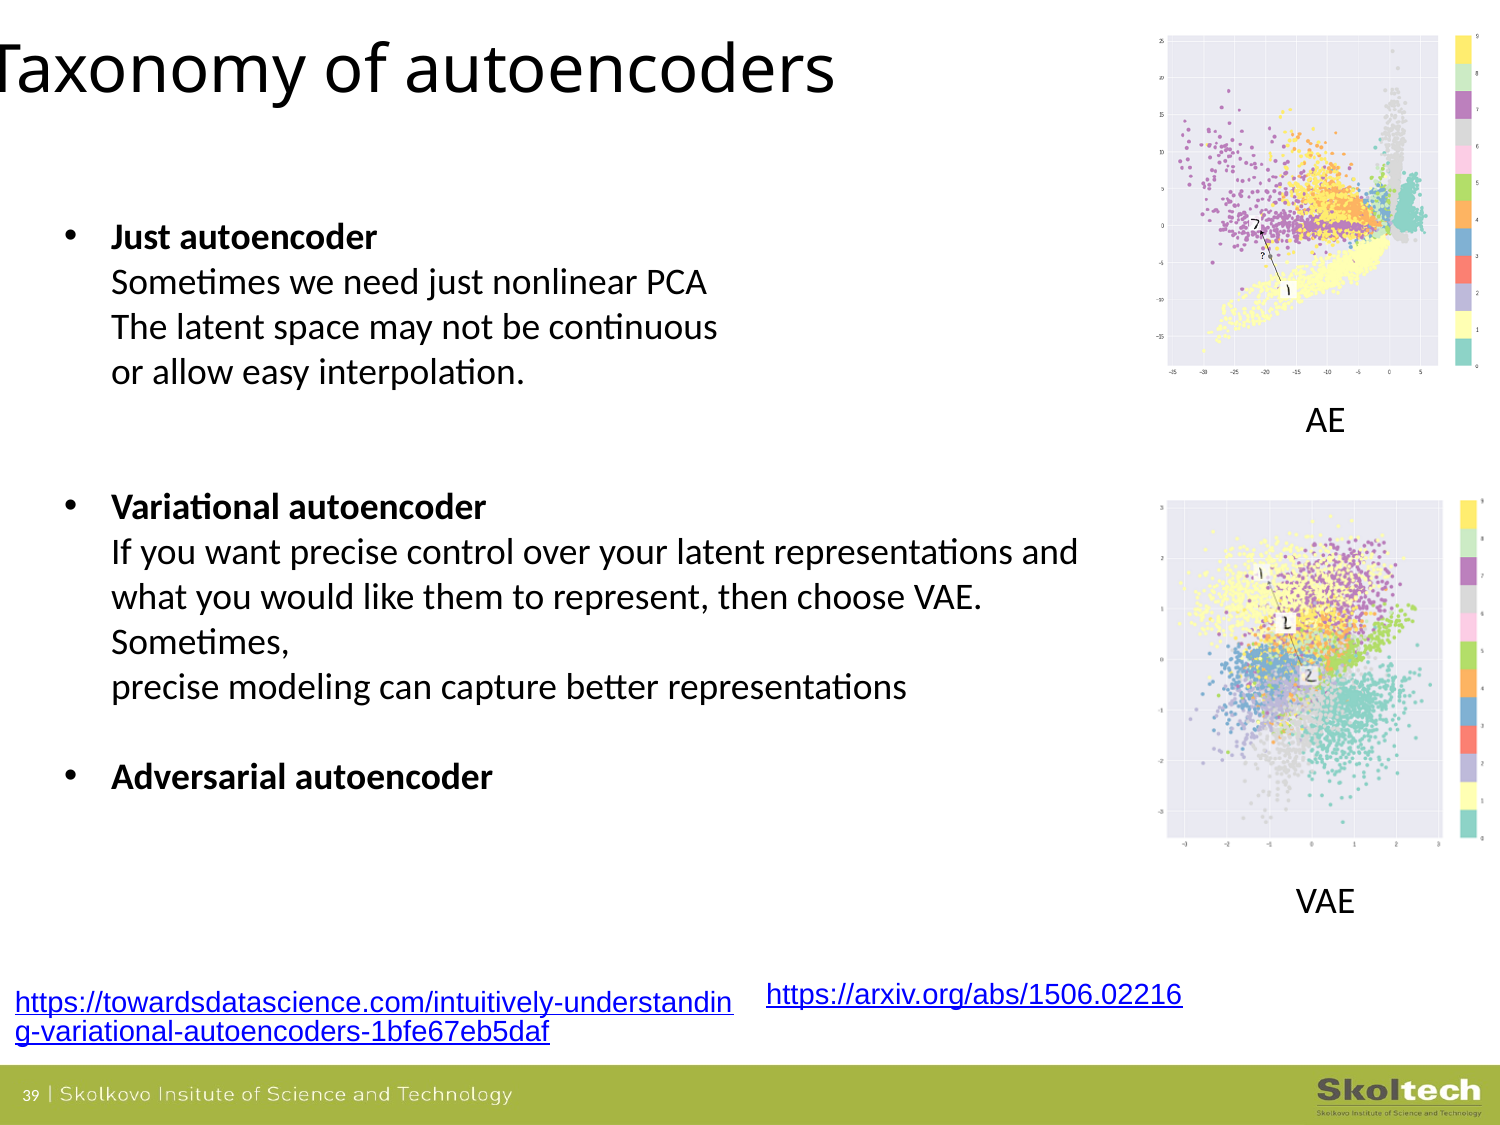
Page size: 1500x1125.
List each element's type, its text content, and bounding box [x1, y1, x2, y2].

picture [1151, 21, 1500, 388]
text_box Just autoencoder Sometimes we need just nonlinear PCA The latent space may not be continuous or allow easy interpolation. Variational autoencoder If you want precise control over your latent representations and what you would like them to represent, then choose VAE. Sometimes, precise modeling can capture better representations Adversarial autoencoder [56, 204, 1123, 805]
picture [0, 1064, 1500, 1125]
text_box https://towardsdatascience.com/intuitively-understanding-variational-autoencoders-1bfe67eb5daf [0, 975, 750, 1026]
text_box VAE [1288, 868, 1364, 929]
text_box https://arxiv.org/abs/1506.02216 [751, 968, 1199, 1018]
text_box AE [1298, 388, 1354, 448]
text_box Taxonomy of autoencoders [0, 18, 846, 114]
picture [1149, 487, 1500, 859]
